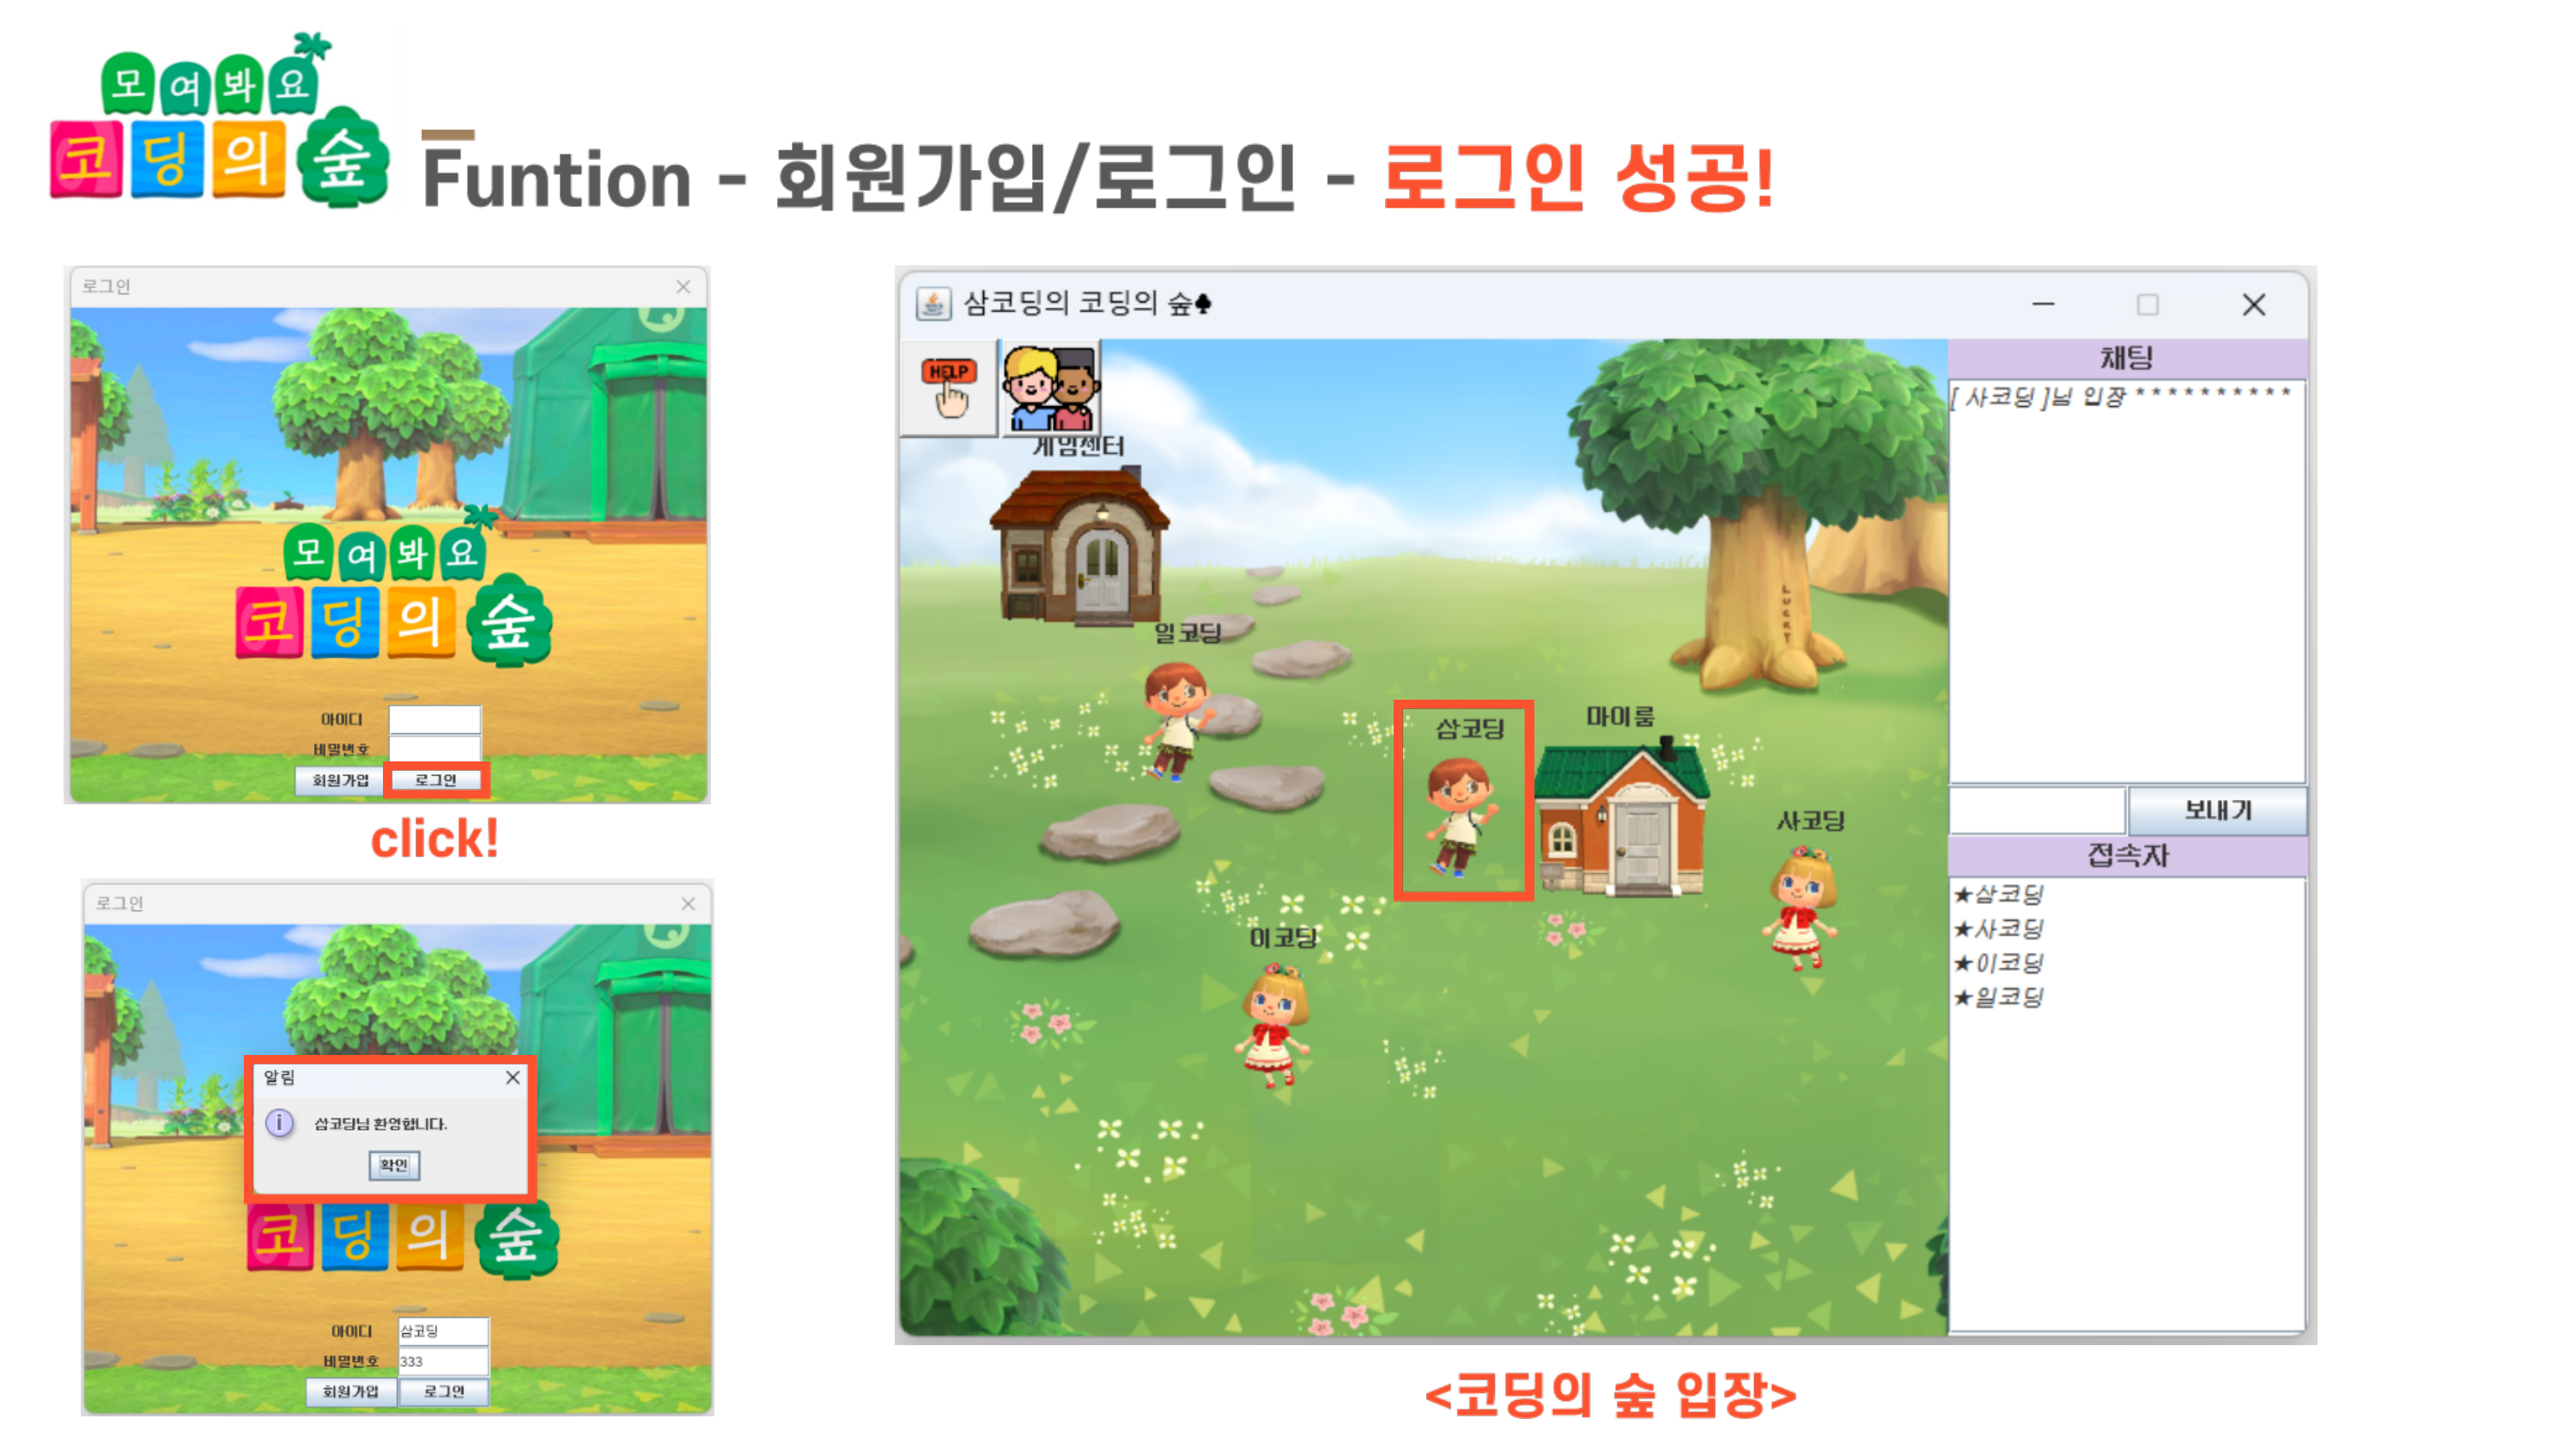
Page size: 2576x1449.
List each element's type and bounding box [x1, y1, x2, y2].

picture [410, 117, 1814, 247]
picture [1415, 1355, 1826, 1443]
text_box [422, 130, 476, 141]
text_box [383, 761, 491, 795]
text_box [64, 265, 711, 804]
text_box [80, 878, 715, 1416]
text_box [1394, 700, 1534, 902]
text_box [243, 1055, 538, 1204]
picture [363, 796, 525, 878]
text_box [38, 21, 401, 215]
text_box [895, 265, 2318, 1345]
